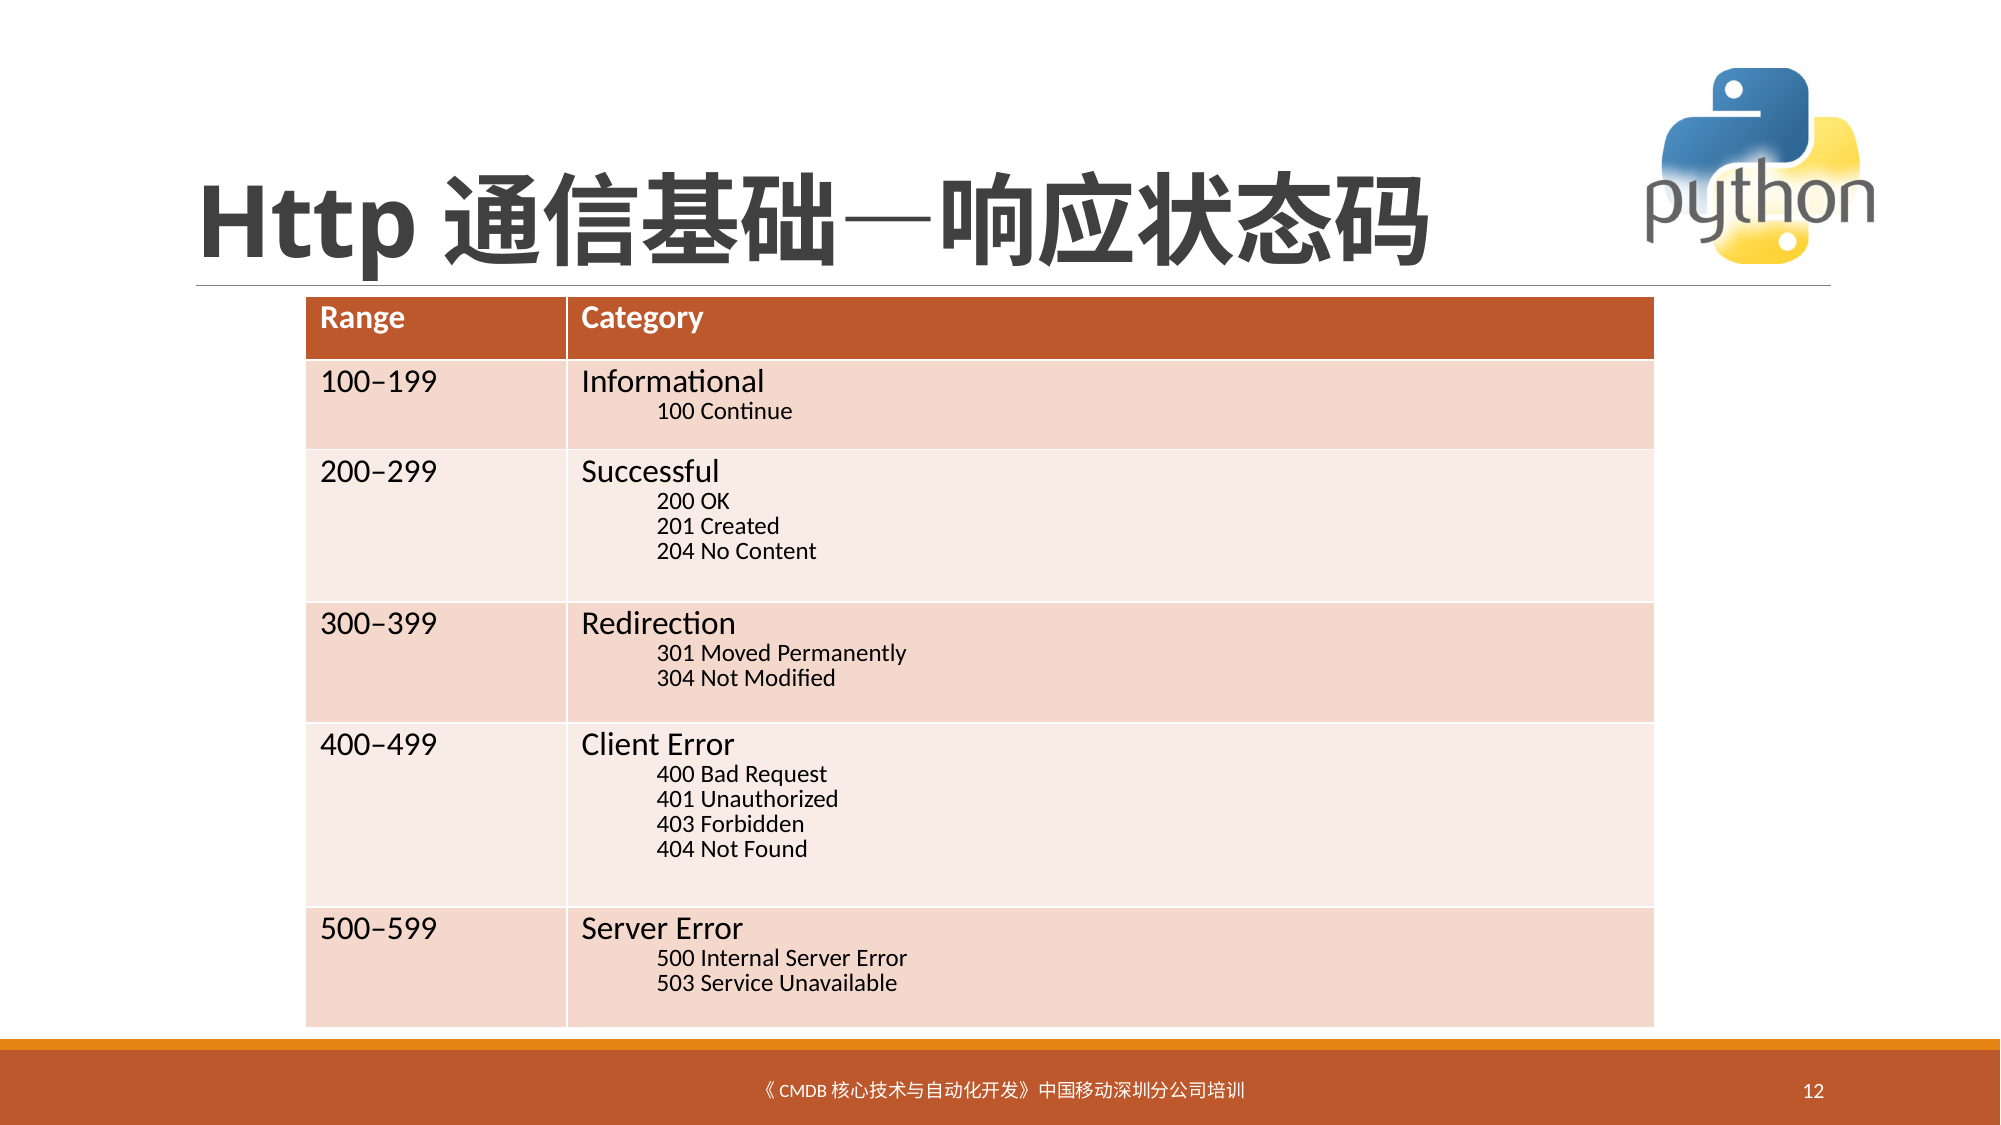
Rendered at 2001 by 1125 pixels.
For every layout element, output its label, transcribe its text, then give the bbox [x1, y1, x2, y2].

footer 《CMDB核心技术与自动化开发》中国移动深圳分公司培训 [604, 1059, 1396, 1120]
table_cell 400–499 [306, 724, 566, 906]
picture [1616, 68, 1906, 264]
table_cell 100–199 [306, 361, 566, 449]
table_cell Client Error 400 Bad Request 401 Unauthorized 403 Forbidden 404 Not Found [568, 724, 1654, 906]
slide_number 12 [1624, 1059, 1840, 1120]
table_cell 500–599 [306, 908, 566, 1027]
title Http通信基础—响应状态码 [180, 47, 1830, 285]
table_cell Redirection 301 Moved Permanently 304 Not Modified [568, 603, 1654, 722]
table_cell 300–399 [306, 603, 566, 722]
table_cell Informational 100 Continue [568, 361, 1654, 449]
table_header Range [306, 297, 566, 359]
table_cell 200–299 [306, 450, 566, 601]
table_cell Successful 200 OK 201 Created 204 No Content [568, 450, 1654, 601]
table_header Category [568, 297, 1654, 359]
table_cell Server Error 500 Internal Server Error 503 Service Unavailable [568, 908, 1654, 1027]
